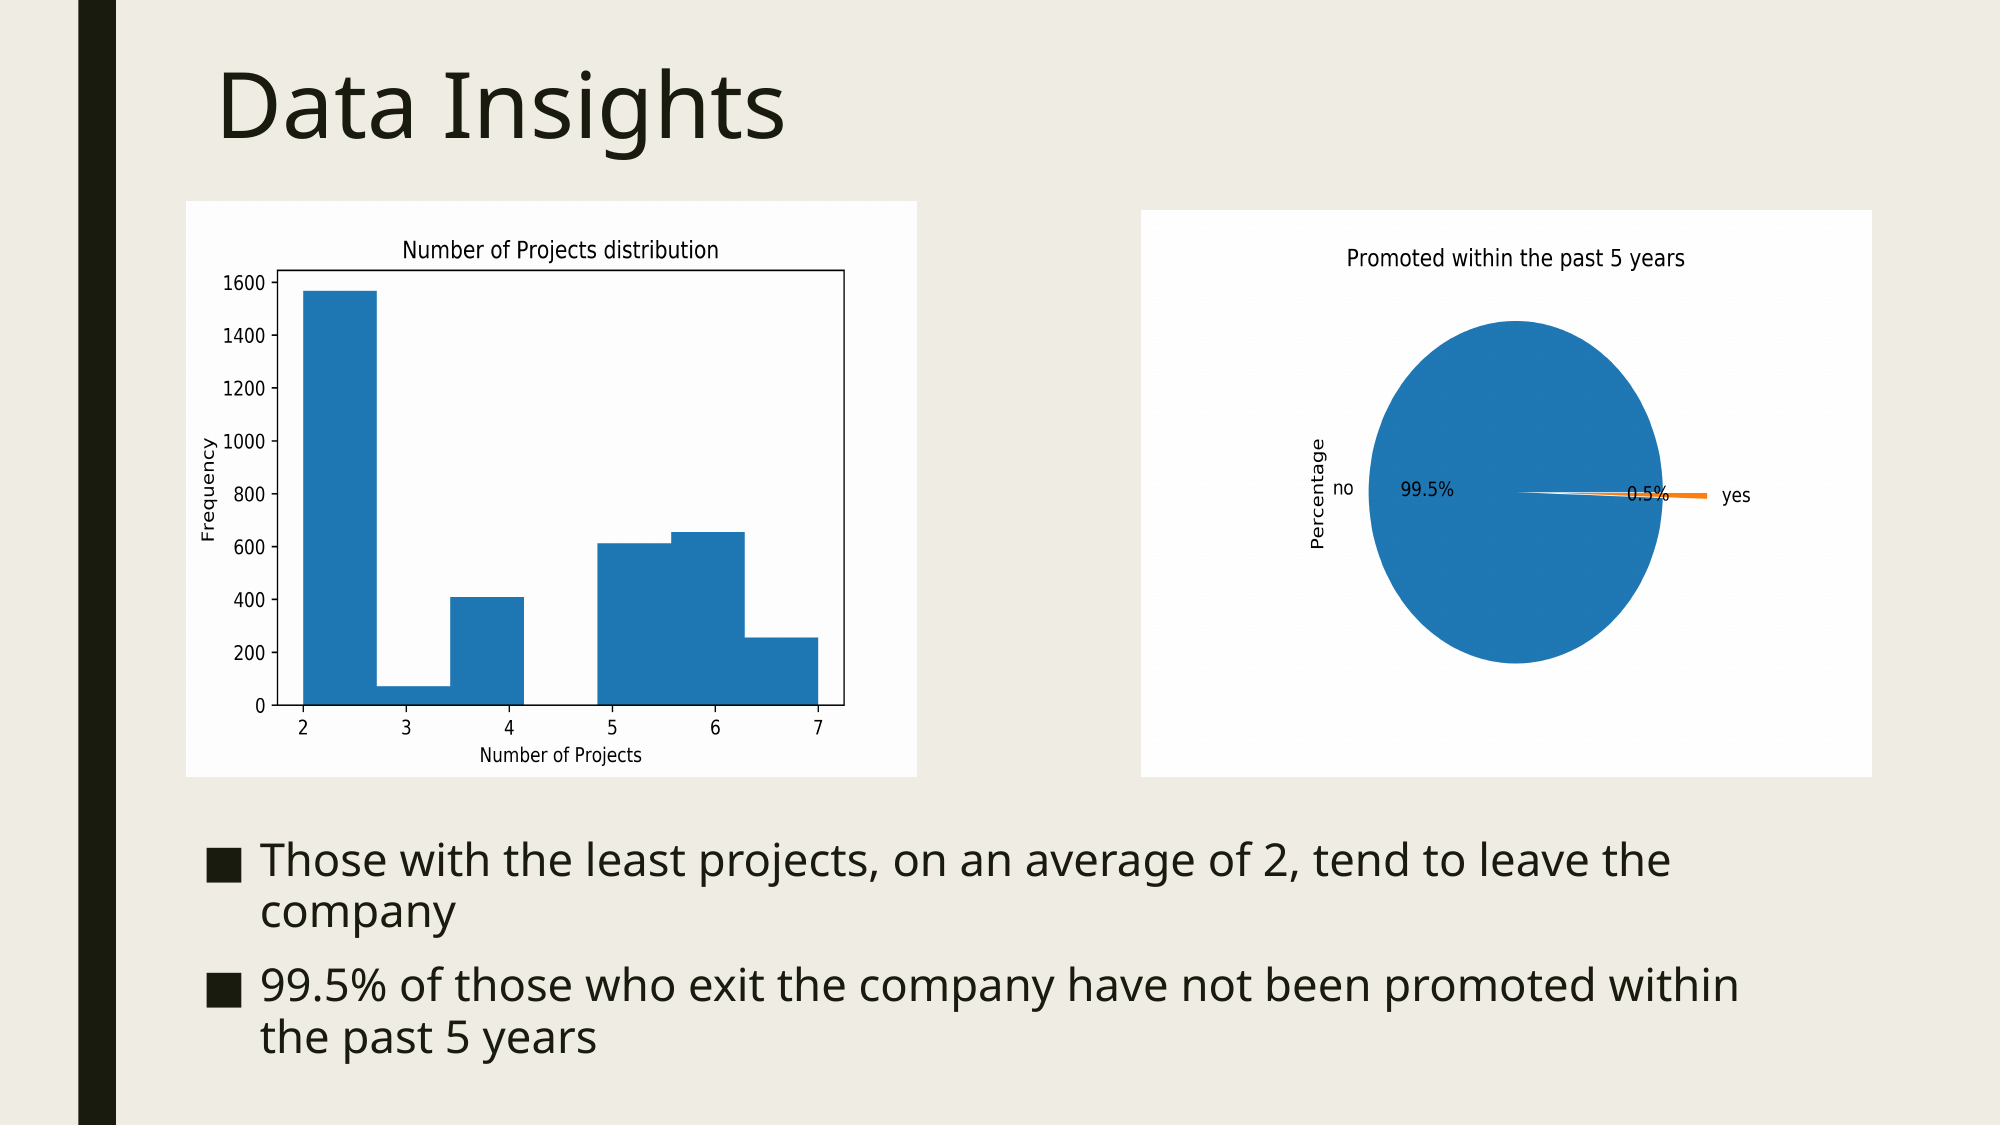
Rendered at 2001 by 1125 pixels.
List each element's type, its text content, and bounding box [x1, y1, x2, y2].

title Data Insights [200, 53, 1709, 271]
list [186, 201, 917, 777]
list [1141, 210, 1872, 777]
text_box Those with the least projects, on an average of 2, tend to leave the company 99.5% of those who exit the company have not been promoted within the past 5 years [187, 828, 1813, 1072]
